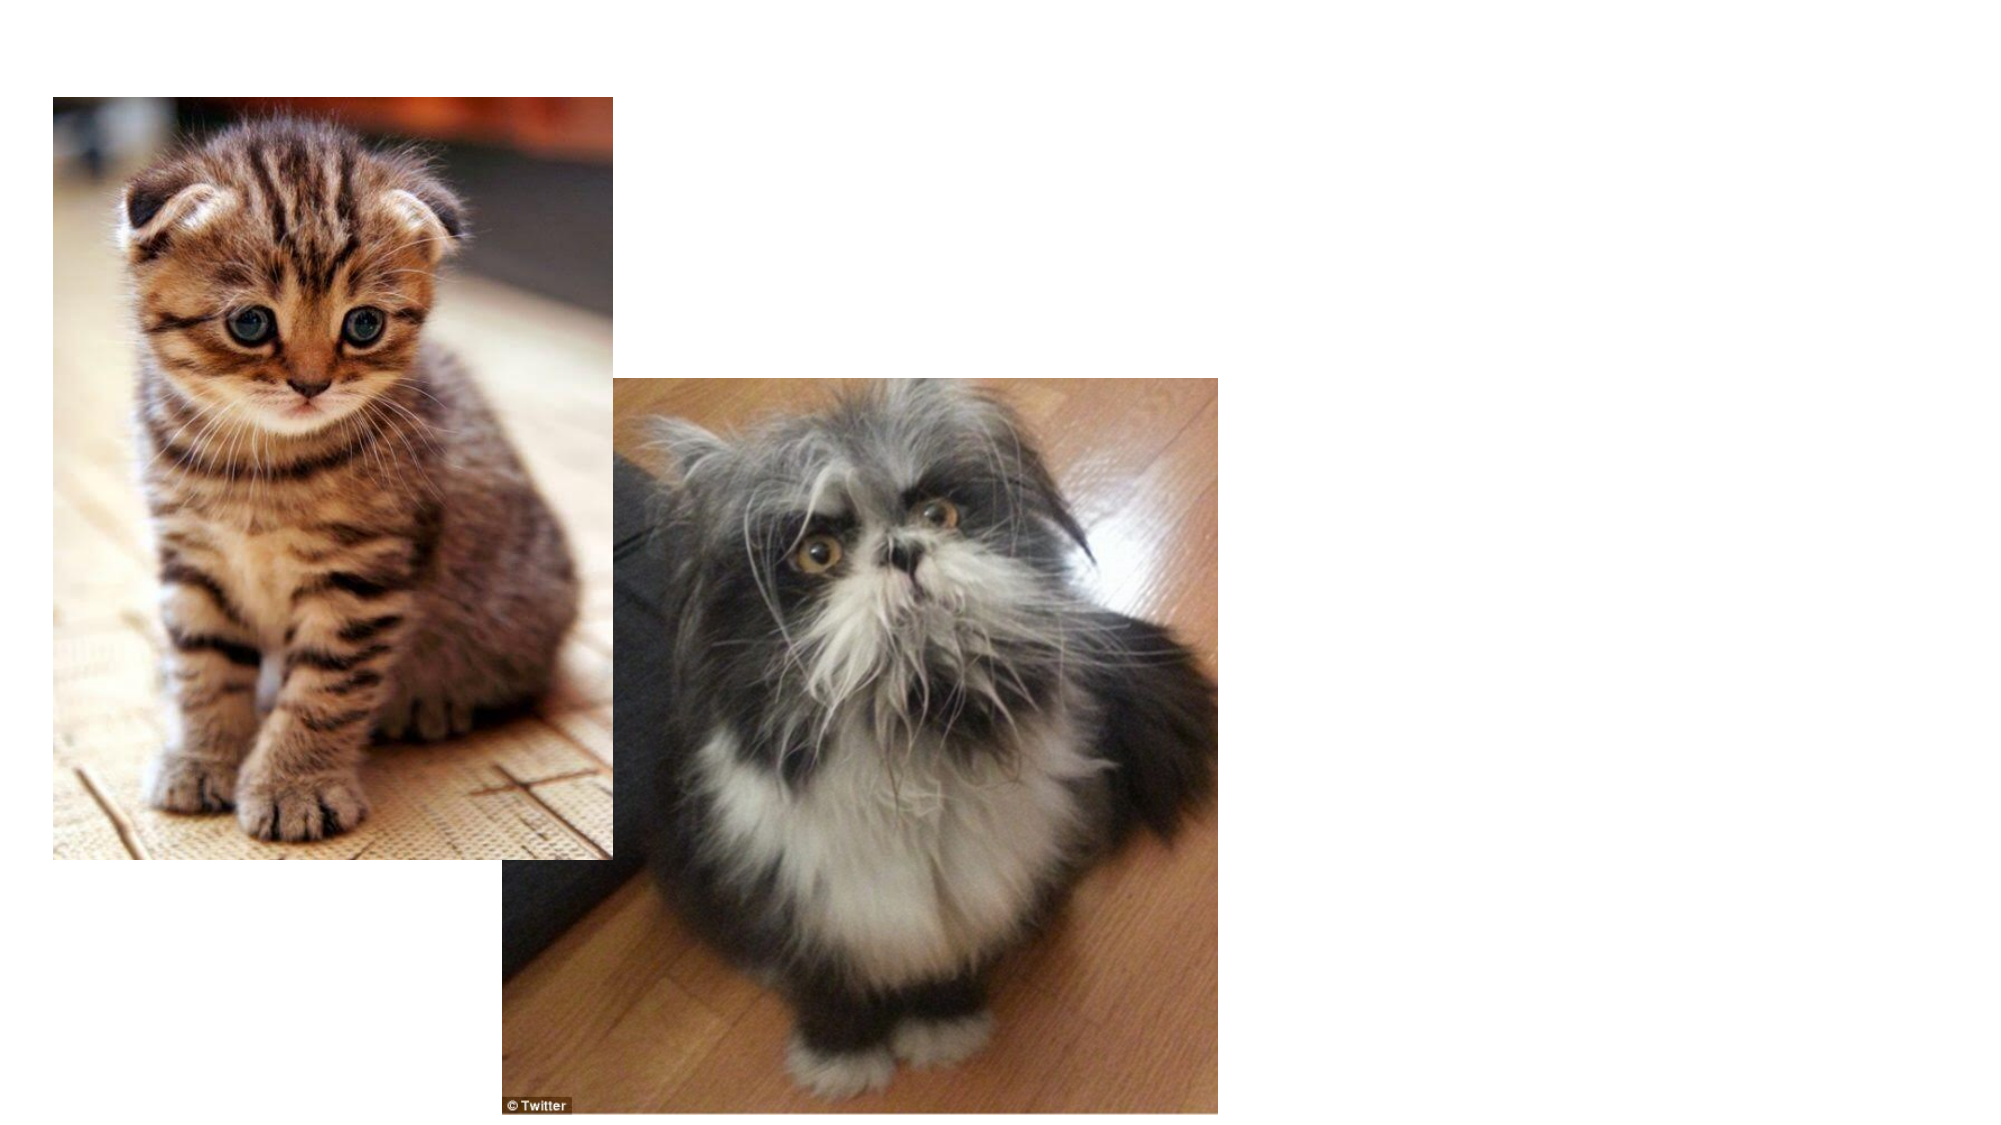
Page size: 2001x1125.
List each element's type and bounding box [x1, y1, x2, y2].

picture [52, 97, 1218, 1115]
